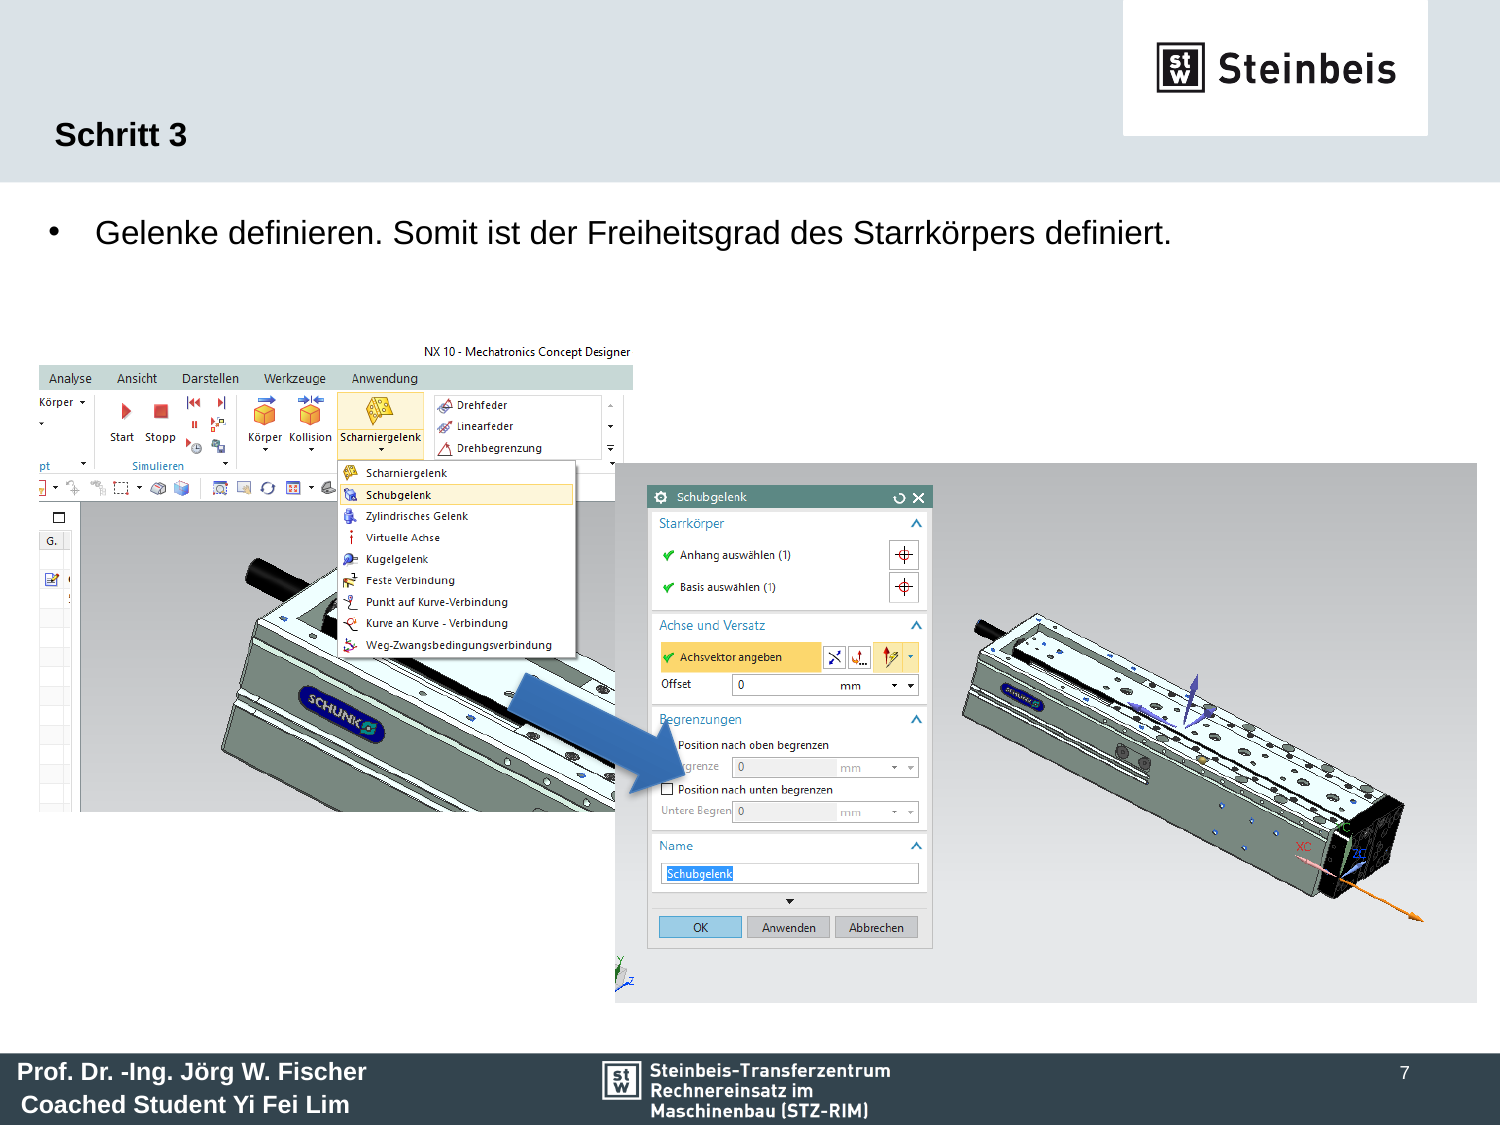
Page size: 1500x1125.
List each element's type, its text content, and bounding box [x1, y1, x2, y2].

slide_number 7 [1074, 1053, 1426, 1125]
title Schritt 3 [39, 66, 951, 162]
text_box Gelenke definieren. Somit ist der Freiheitsgrad des Starrkörpers definiert. [33, 203, 1425, 259]
picture [614, 463, 1477, 1003]
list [39, 345, 634, 812]
picture [1108, 0, 1444, 143]
picture [592, 1057, 908, 1121]
